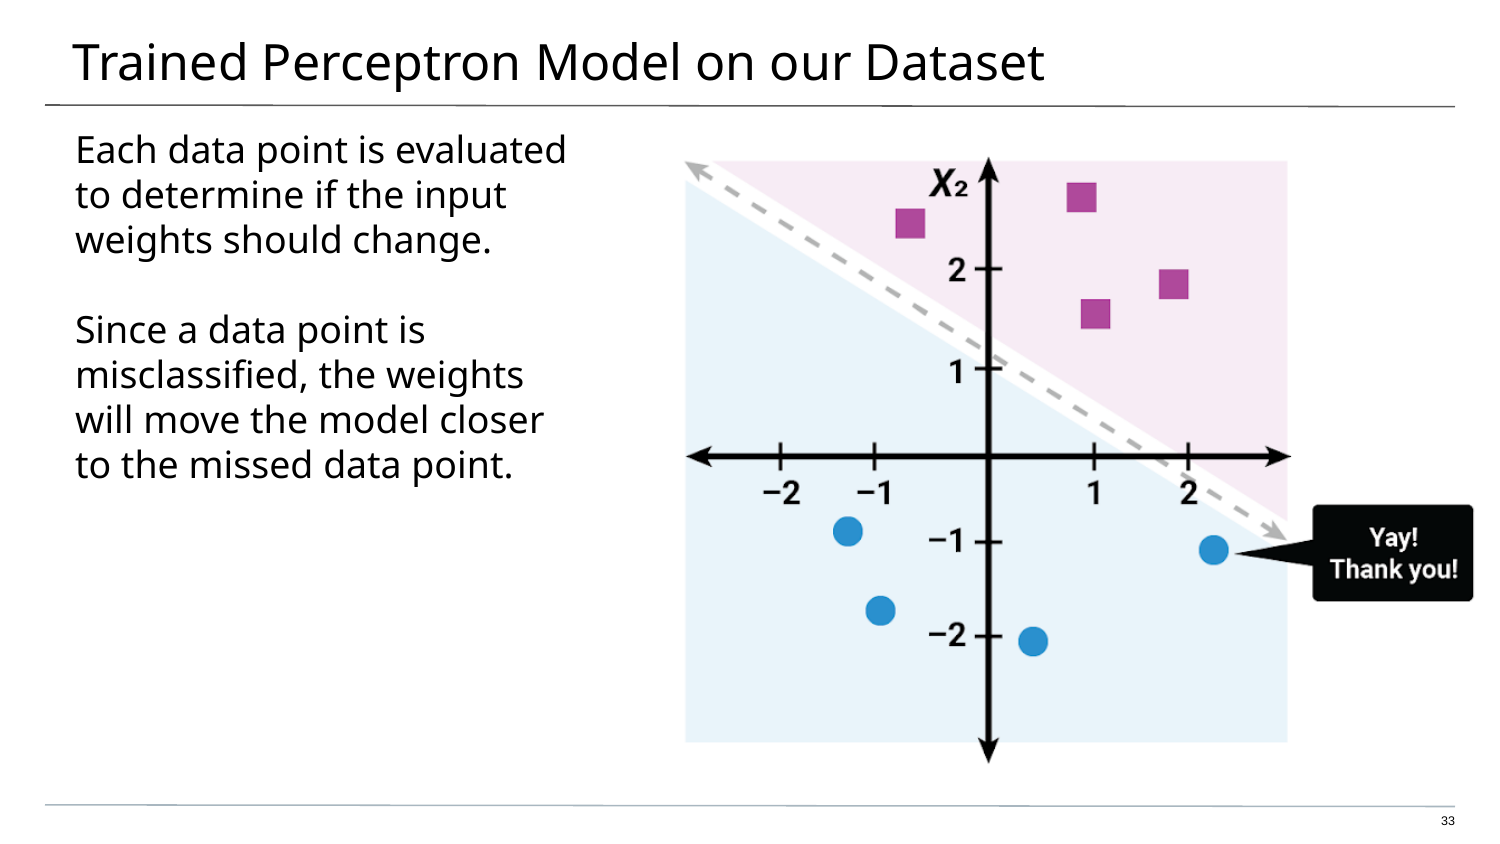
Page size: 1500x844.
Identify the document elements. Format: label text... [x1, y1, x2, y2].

text_box Each data point is evaluated to determine if the input weights should change. Since a data point is misclassified, the weights will move the model closer to the missed data point. [0, 110, 661, 581]
text_box Trained Perceptron Model on our Dataset [0, 0, 1500, 88]
picture [660, 137, 1500, 776]
